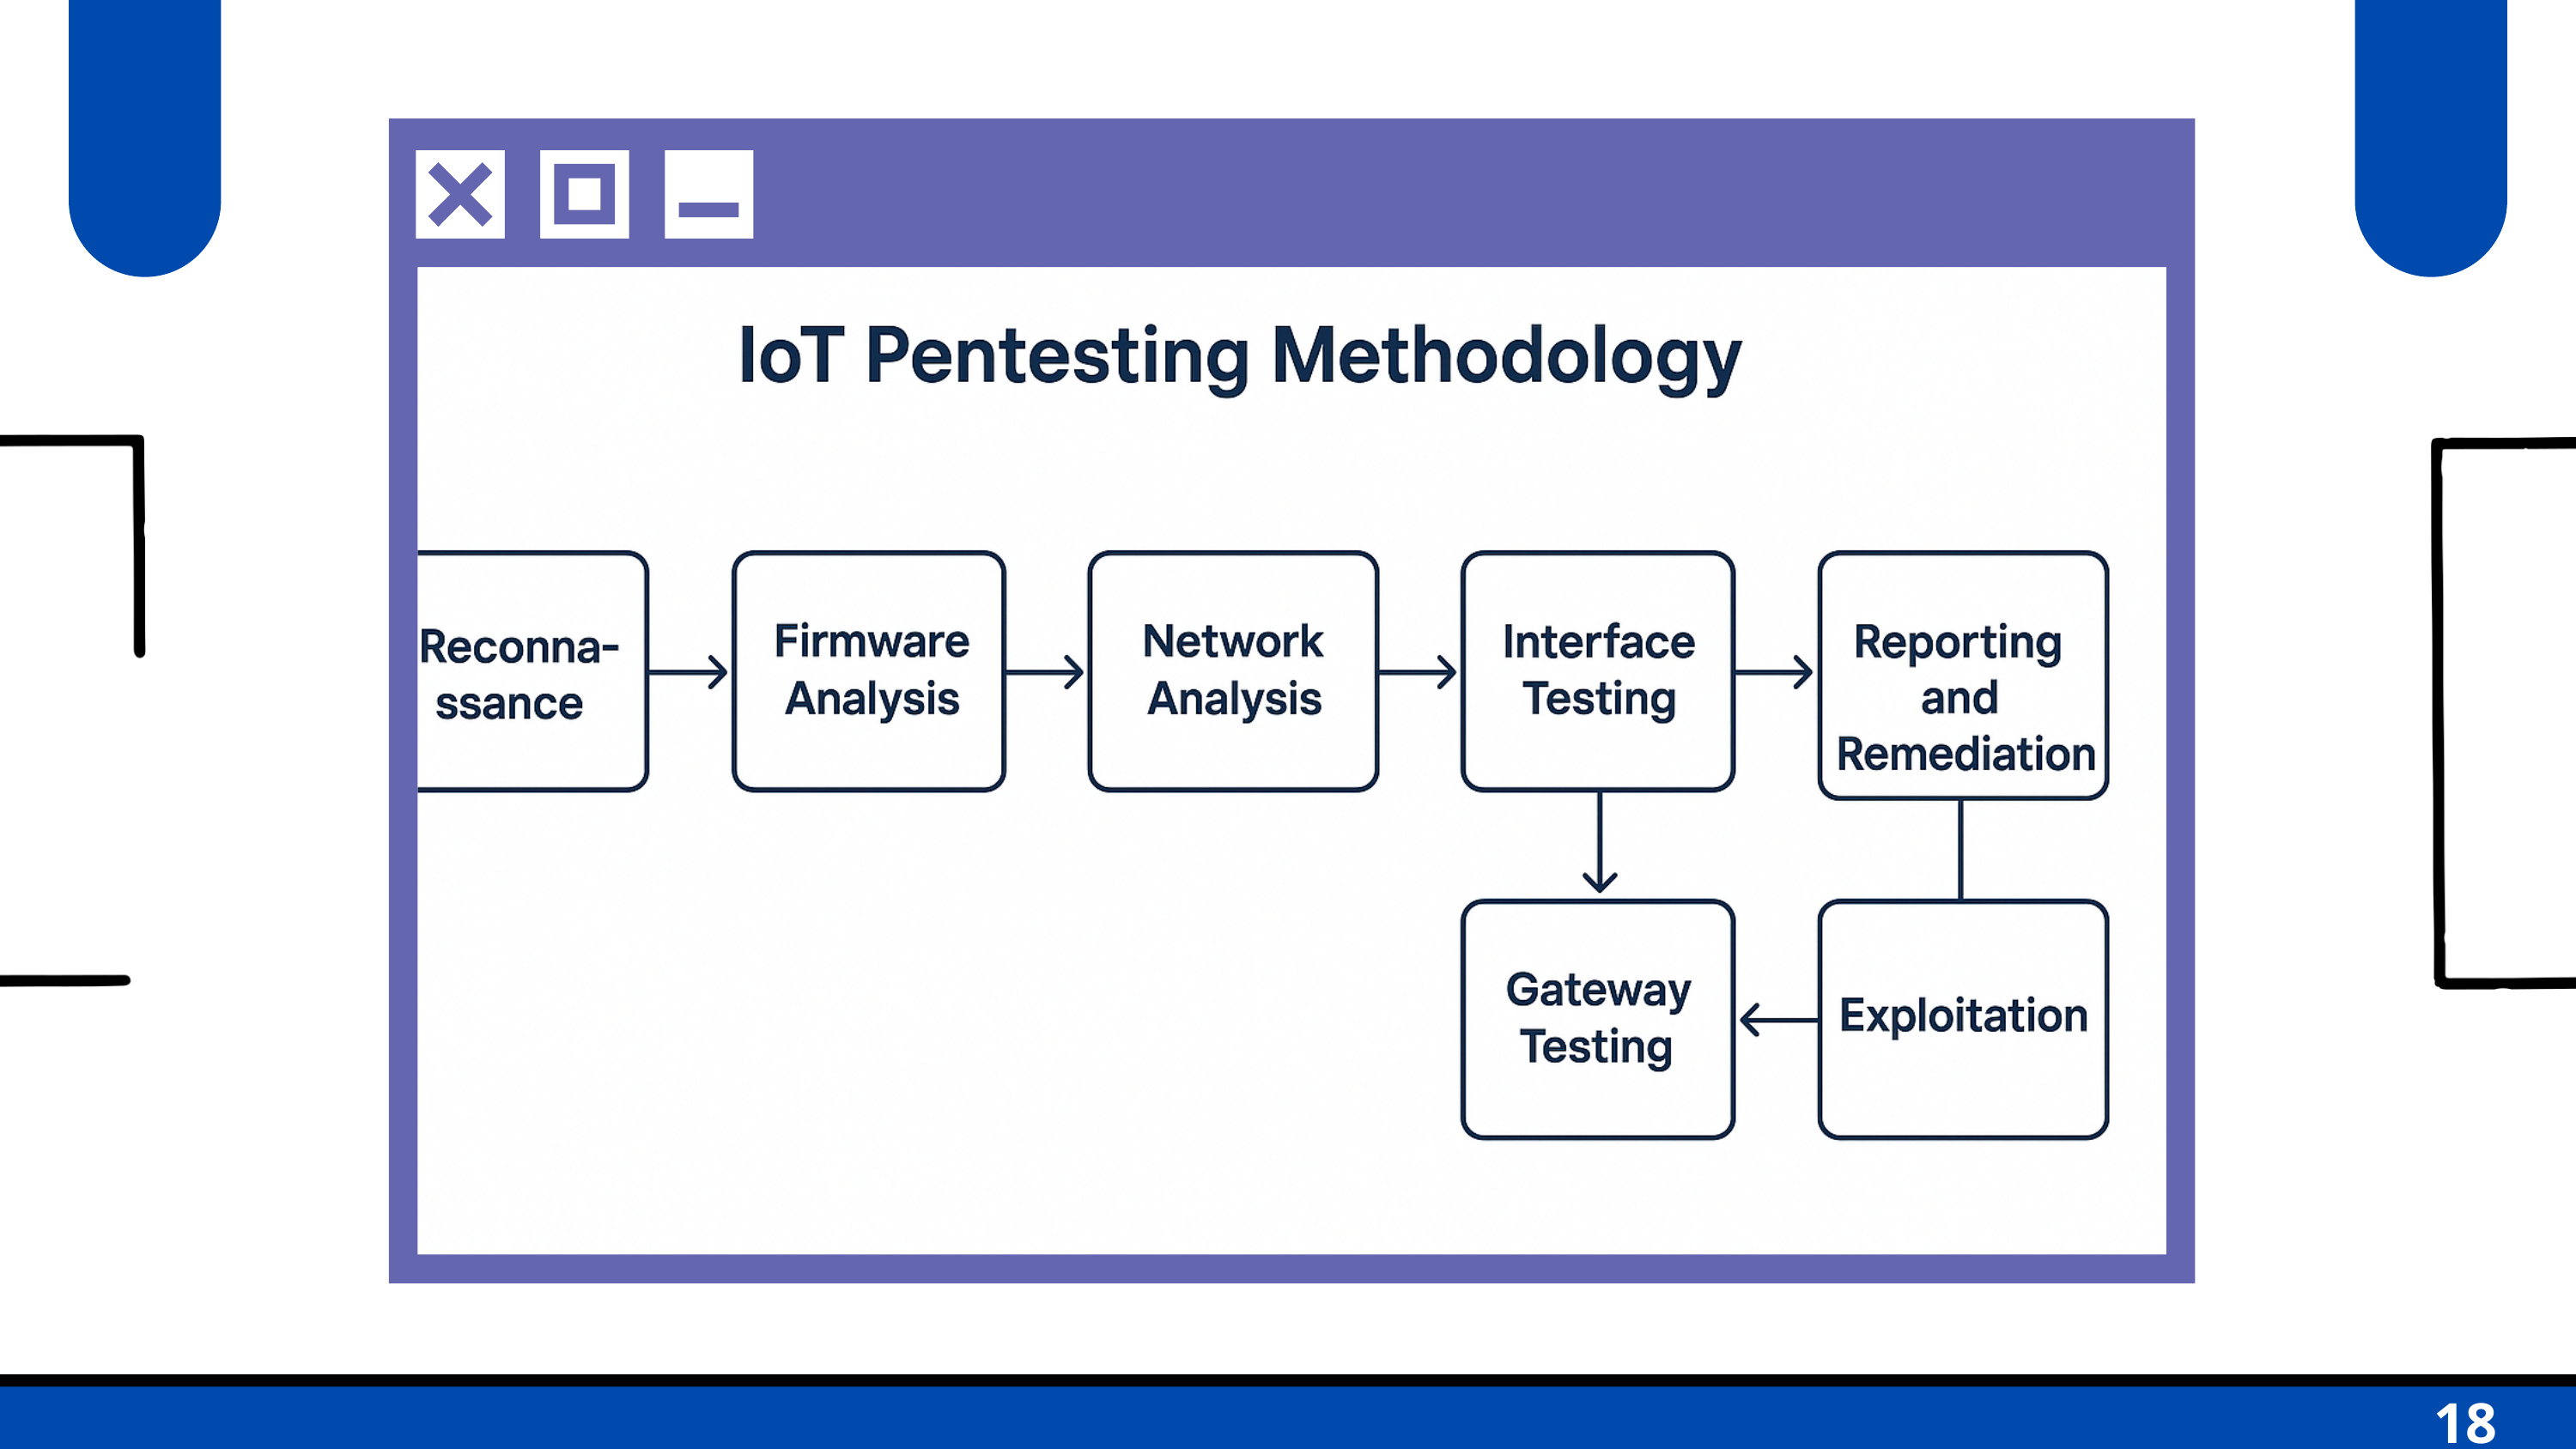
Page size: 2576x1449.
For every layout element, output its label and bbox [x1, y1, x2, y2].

text_box [0, 434, 146, 990]
text_box [68, 0, 222, 277]
text_box [388, 118, 2196, 1284]
text_box [0, 1379, 2576, 1449]
text_box [2354, 0, 2508, 277]
text_box [2431, 434, 2576, 990]
